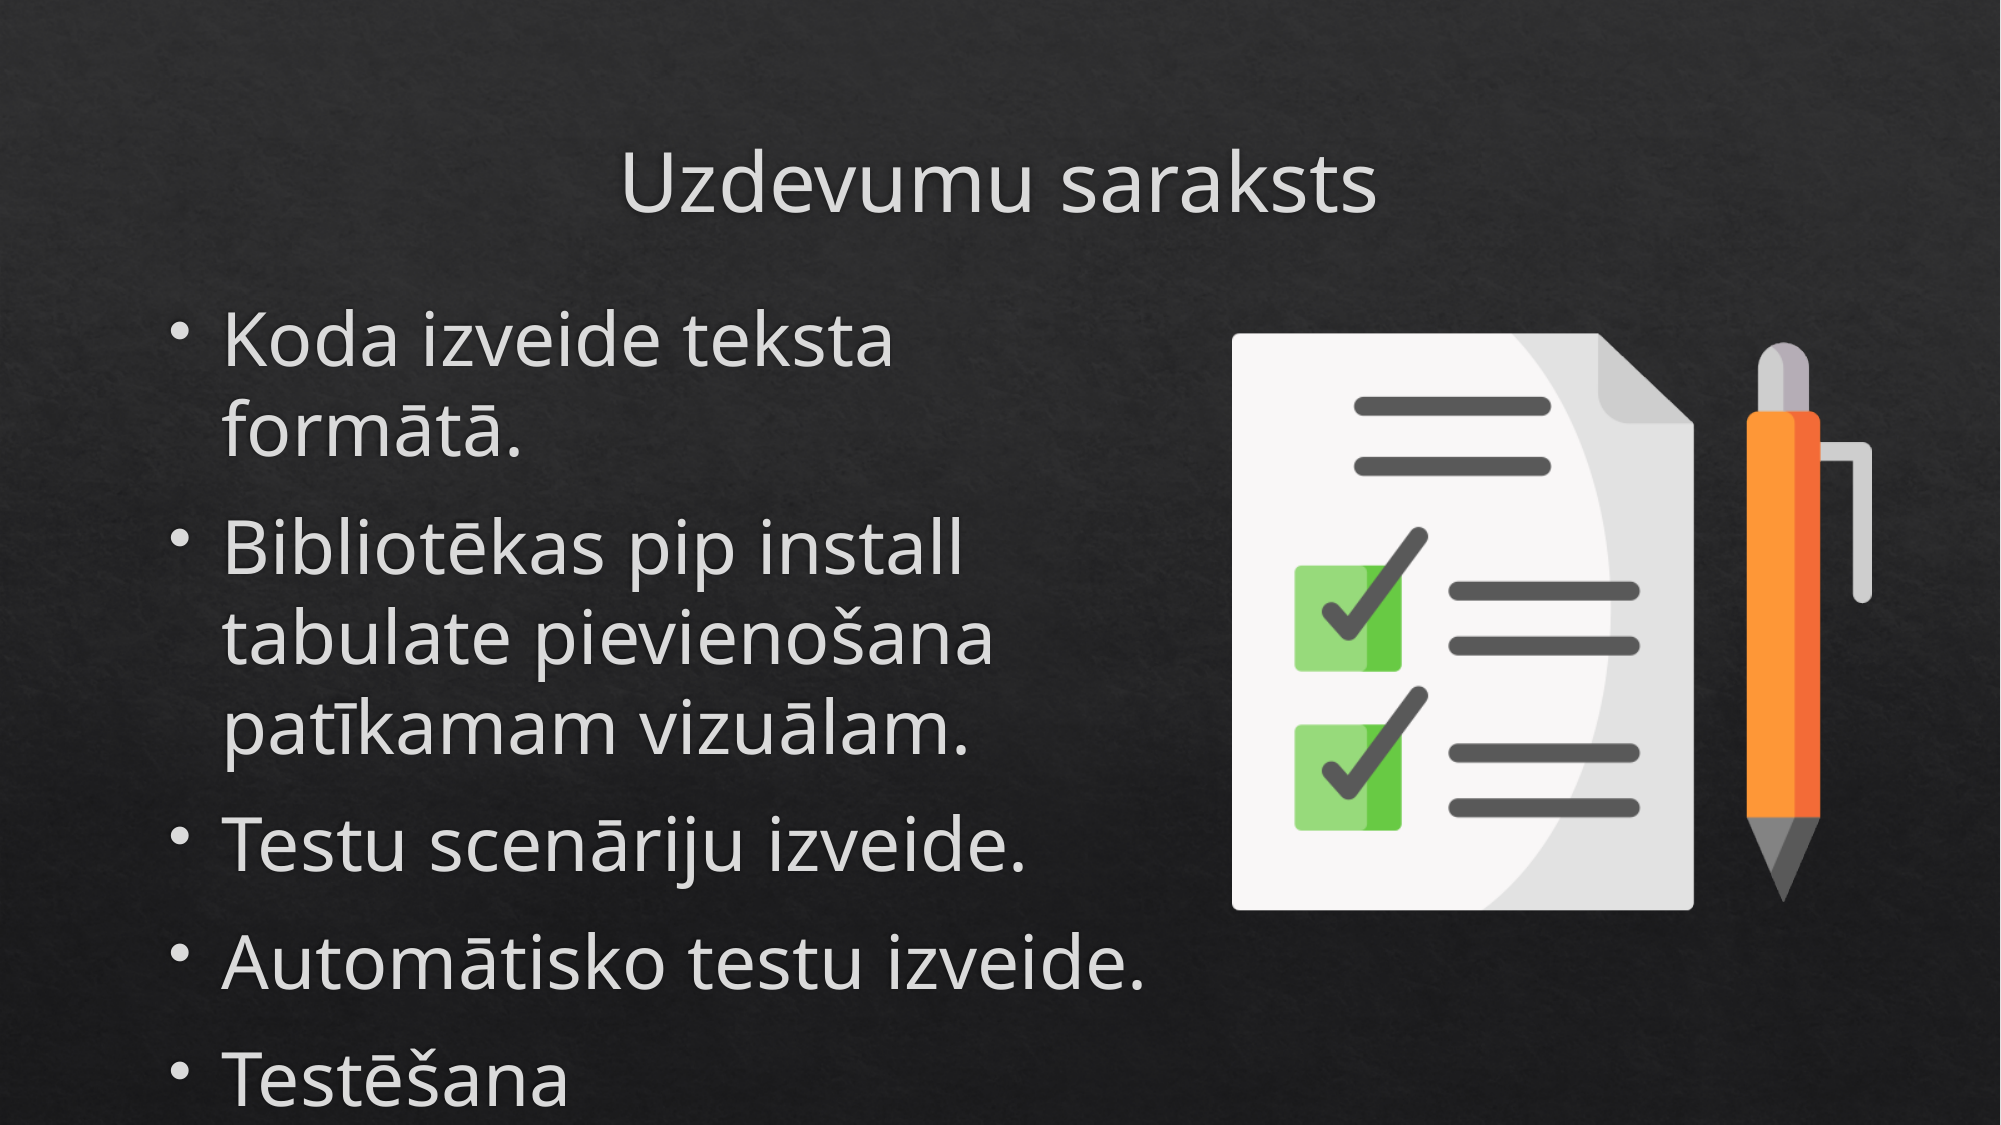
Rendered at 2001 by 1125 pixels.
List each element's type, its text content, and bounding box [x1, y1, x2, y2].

list Koda izveide teksta formātā. Bibliotēkas pip install tabulate pievienošana patīkamam vizuālam. Testu scenāriju izveide. Automātisko testu izveide. Testēšana [149, 284, 1181, 961]
title Uzdevumu saraksts [149, 99, 1849, 260]
picture [1232, 302, 1872, 943]
